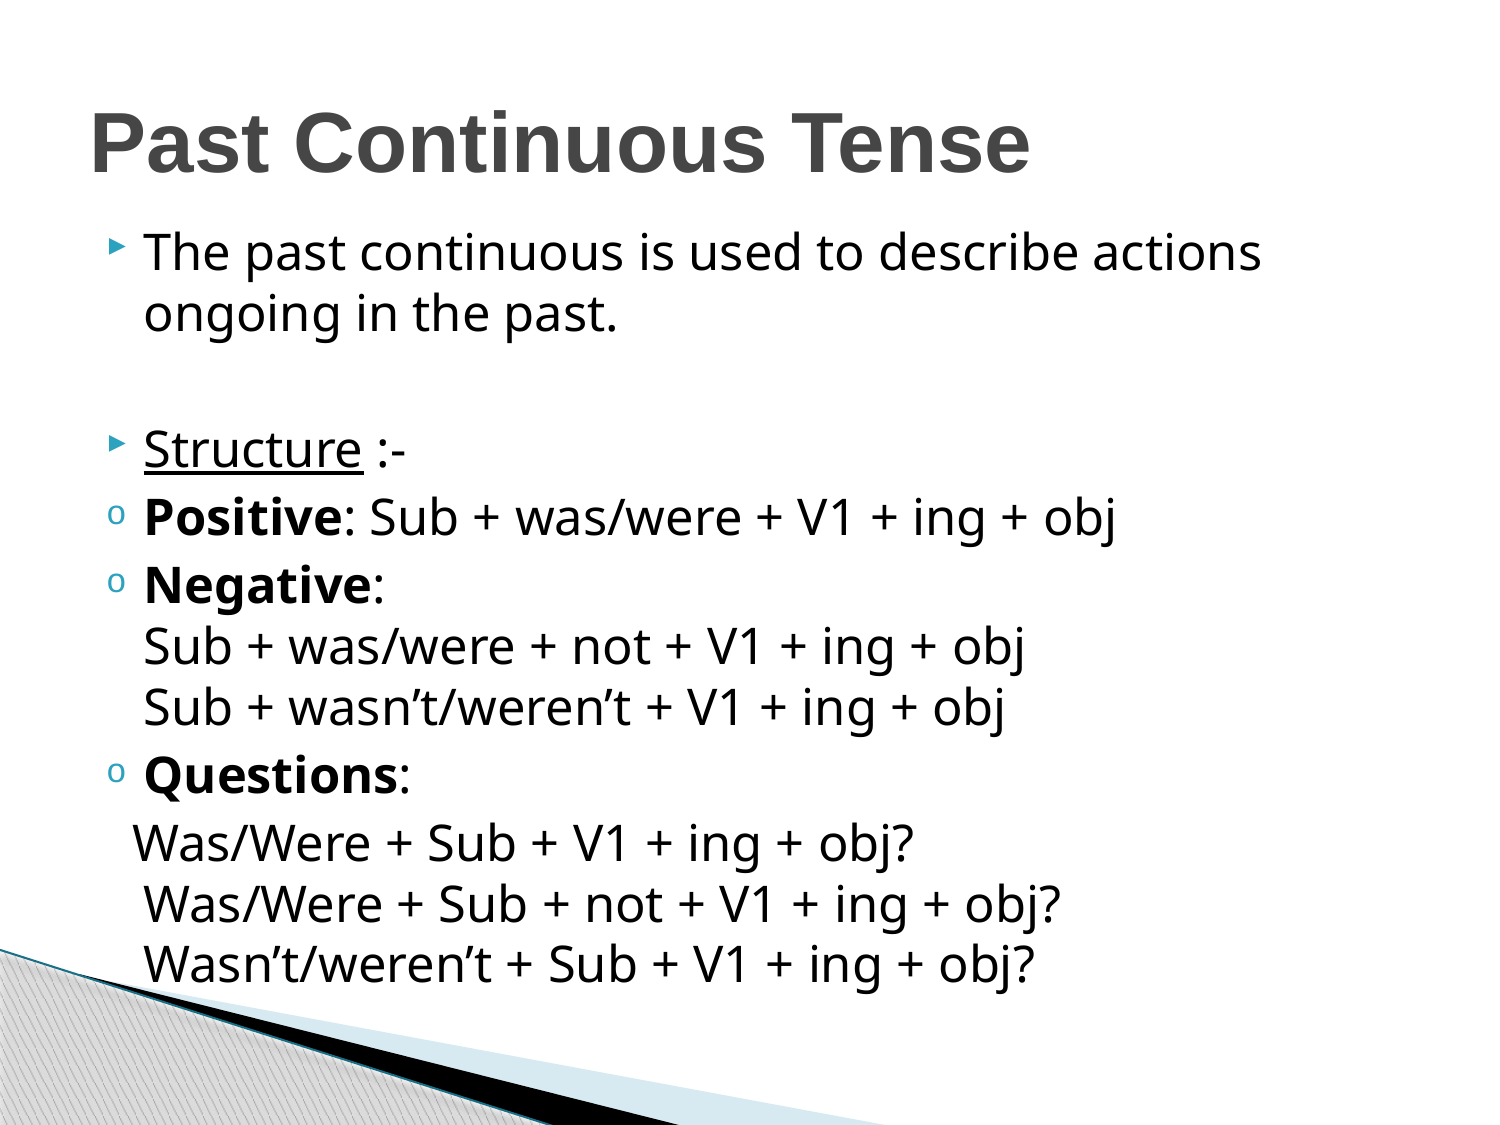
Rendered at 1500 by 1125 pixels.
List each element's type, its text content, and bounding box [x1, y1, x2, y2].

list The past continuous is used to describe actions ongoing in the past. Structure :- Positive: Sub + was/were + V1 + ing + obj Negative: Sub + was/were + not + V1 + ing + obj Sub + wasn’t/weren’t + V1 + ing + obj Questions: Was/Were + Sub + V1 + ing + obj? Was/Were + Sub + not + V1 + ing + obj? Wasn’t/weren’t + Sub + V1 + ing + obj? [75, 233, 1425, 1007]
title Past Continuous Tense [75, 45, 1425, 233]
